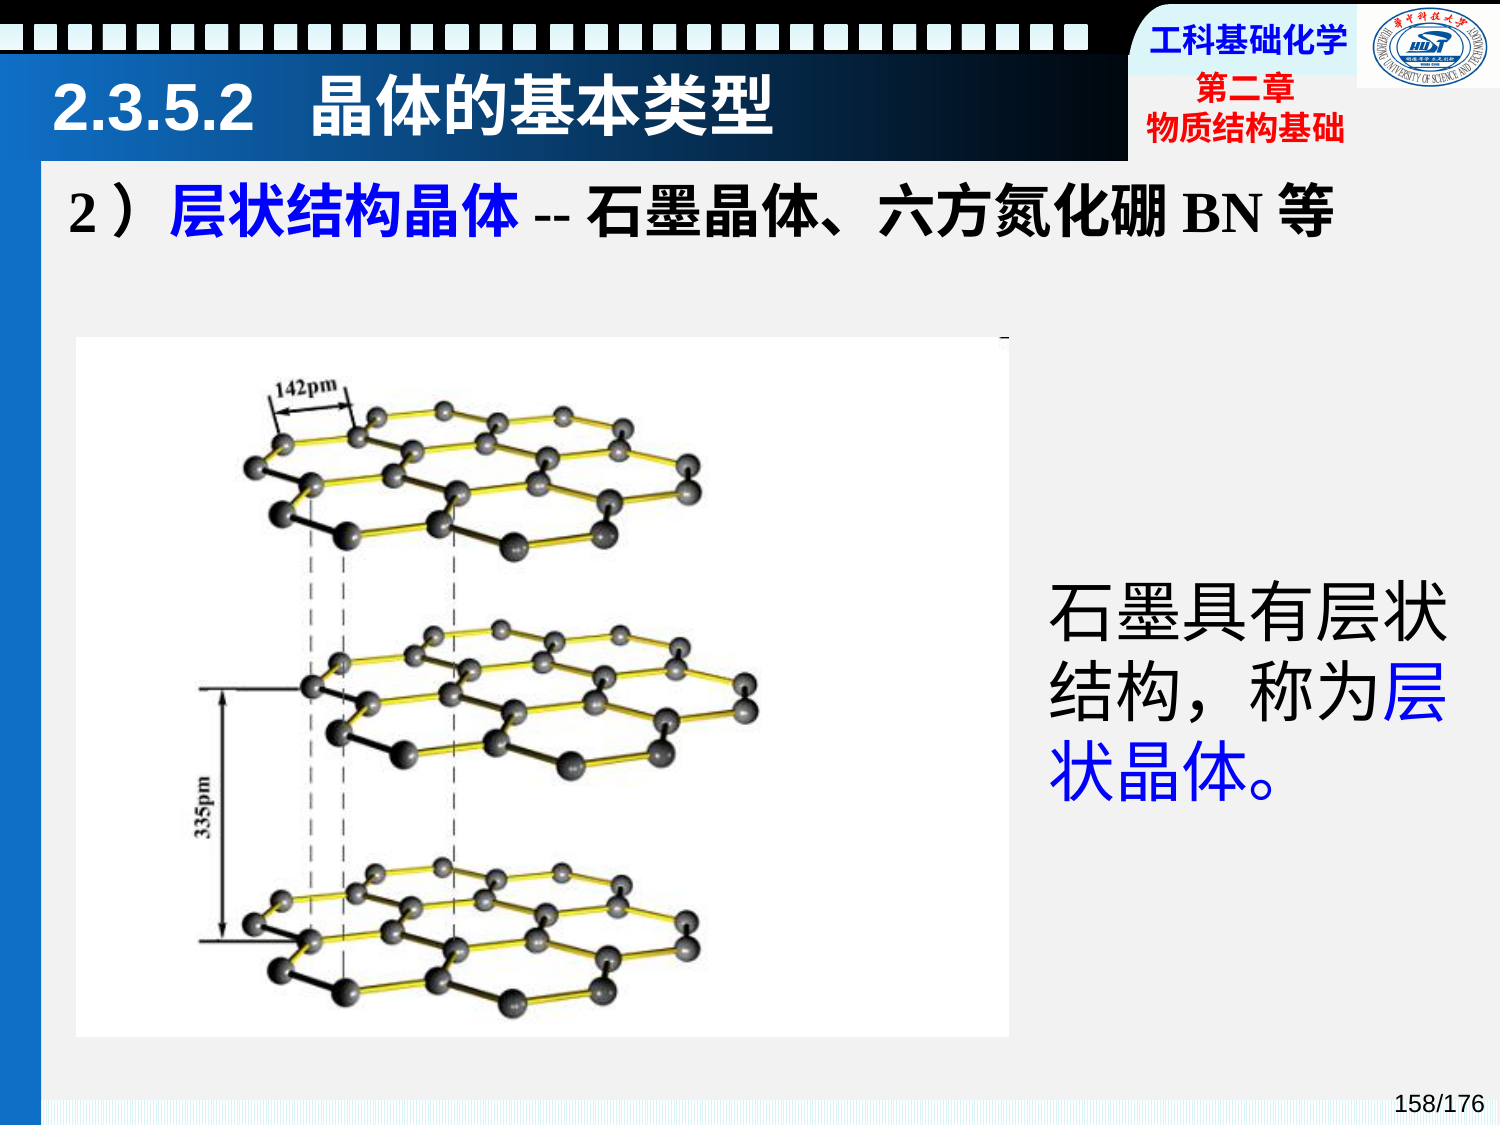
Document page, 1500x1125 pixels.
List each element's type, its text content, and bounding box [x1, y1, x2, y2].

list 2）层状结构晶体--石墨晶体、六方氮化硼BN等 [53, 166, 1460, 1077]
picture [1357, 4, 1500, 88]
text_box 石墨具有层状结构，称为层状晶体。 [1033, 562, 1471, 818]
title 2.3.5.2 晶体的基本类型 [37, 66, 821, 142]
picture [76, 337, 1009, 1037]
